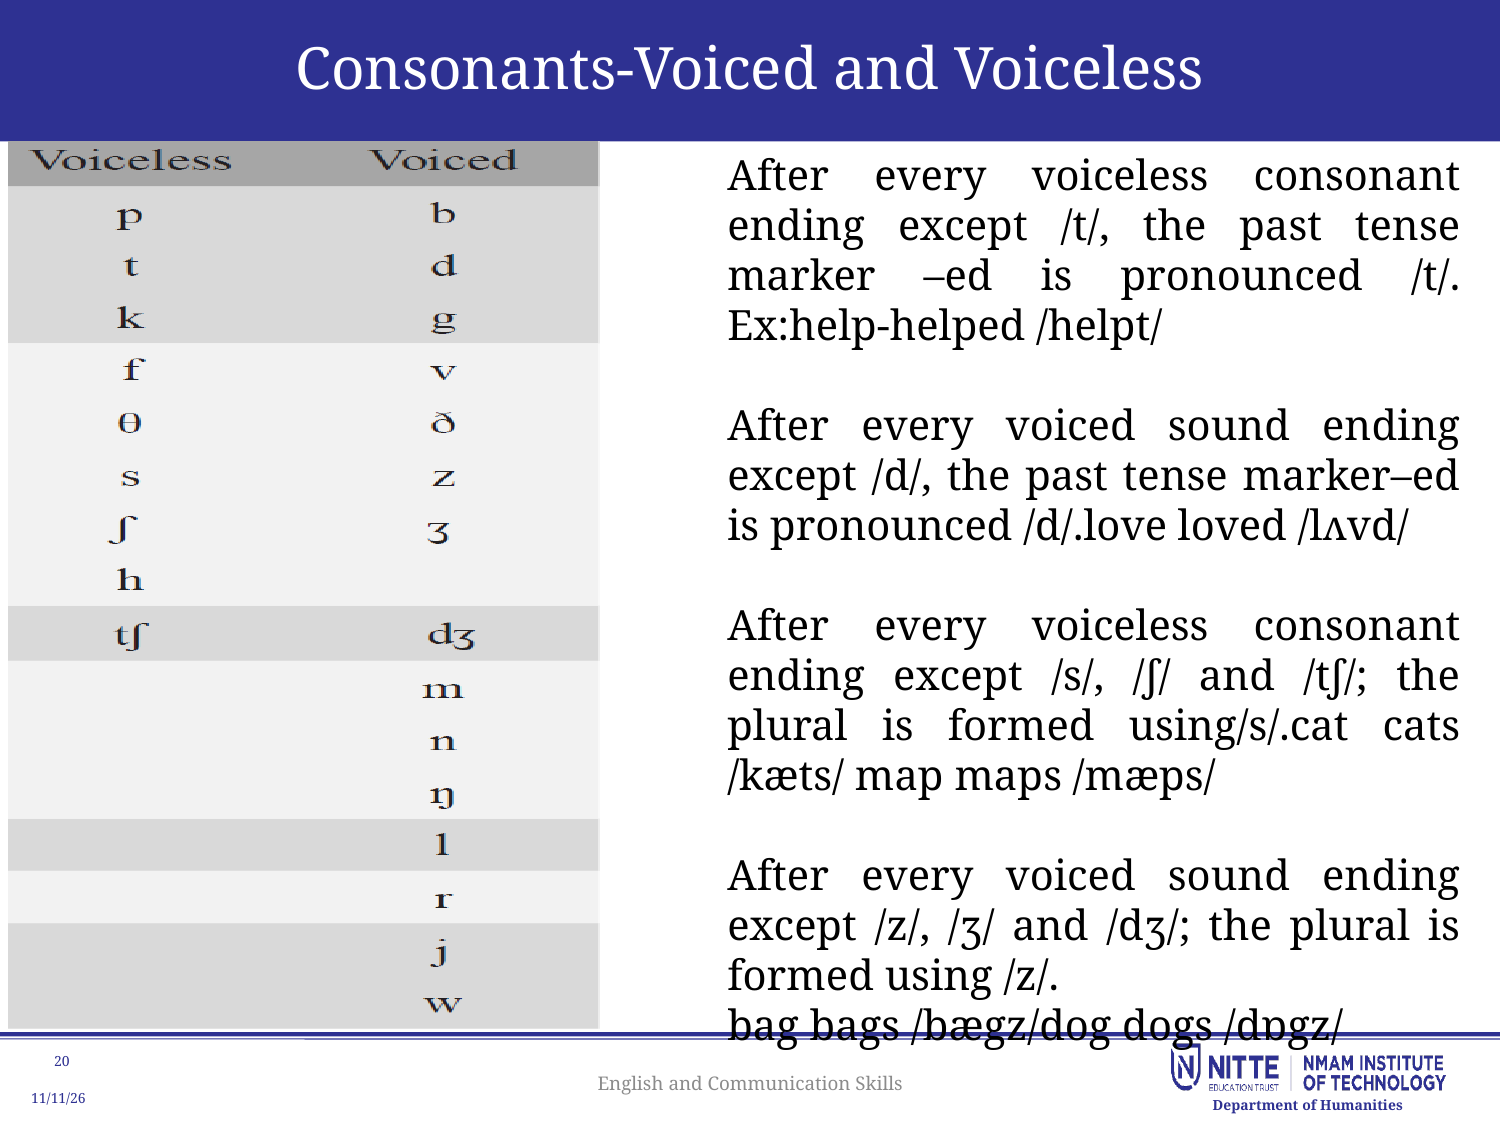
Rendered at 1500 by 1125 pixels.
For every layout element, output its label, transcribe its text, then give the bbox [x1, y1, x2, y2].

title Consonants-Voiced and Voiceless [0, 0, 1500, 142]
text_box After every voiceless consonant ending except /t/, the past tense marker –ed is pronounced /t/. Ex:help-helped /helpt/ After every voiced sound ending except /d/, the past tense marker–ed is pronounced /d/.love loved /lʌvd/ After every voiceless consonant ending except /s/, /ʃ/ and /tʃ/; the plural is formed using/s/.cat cats /kæts/ map maps /mæps/ After every voiced sound ending except /z/, /ʒ/ and /dʒ/; the plural is formed using /z/. bag bags /bægz/dog dogs /dɒgz/ [712, 141, 1475, 1125]
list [8, 141, 600, 1030]
footer English and Communication Skills [496, 1053, 712, 1114]
